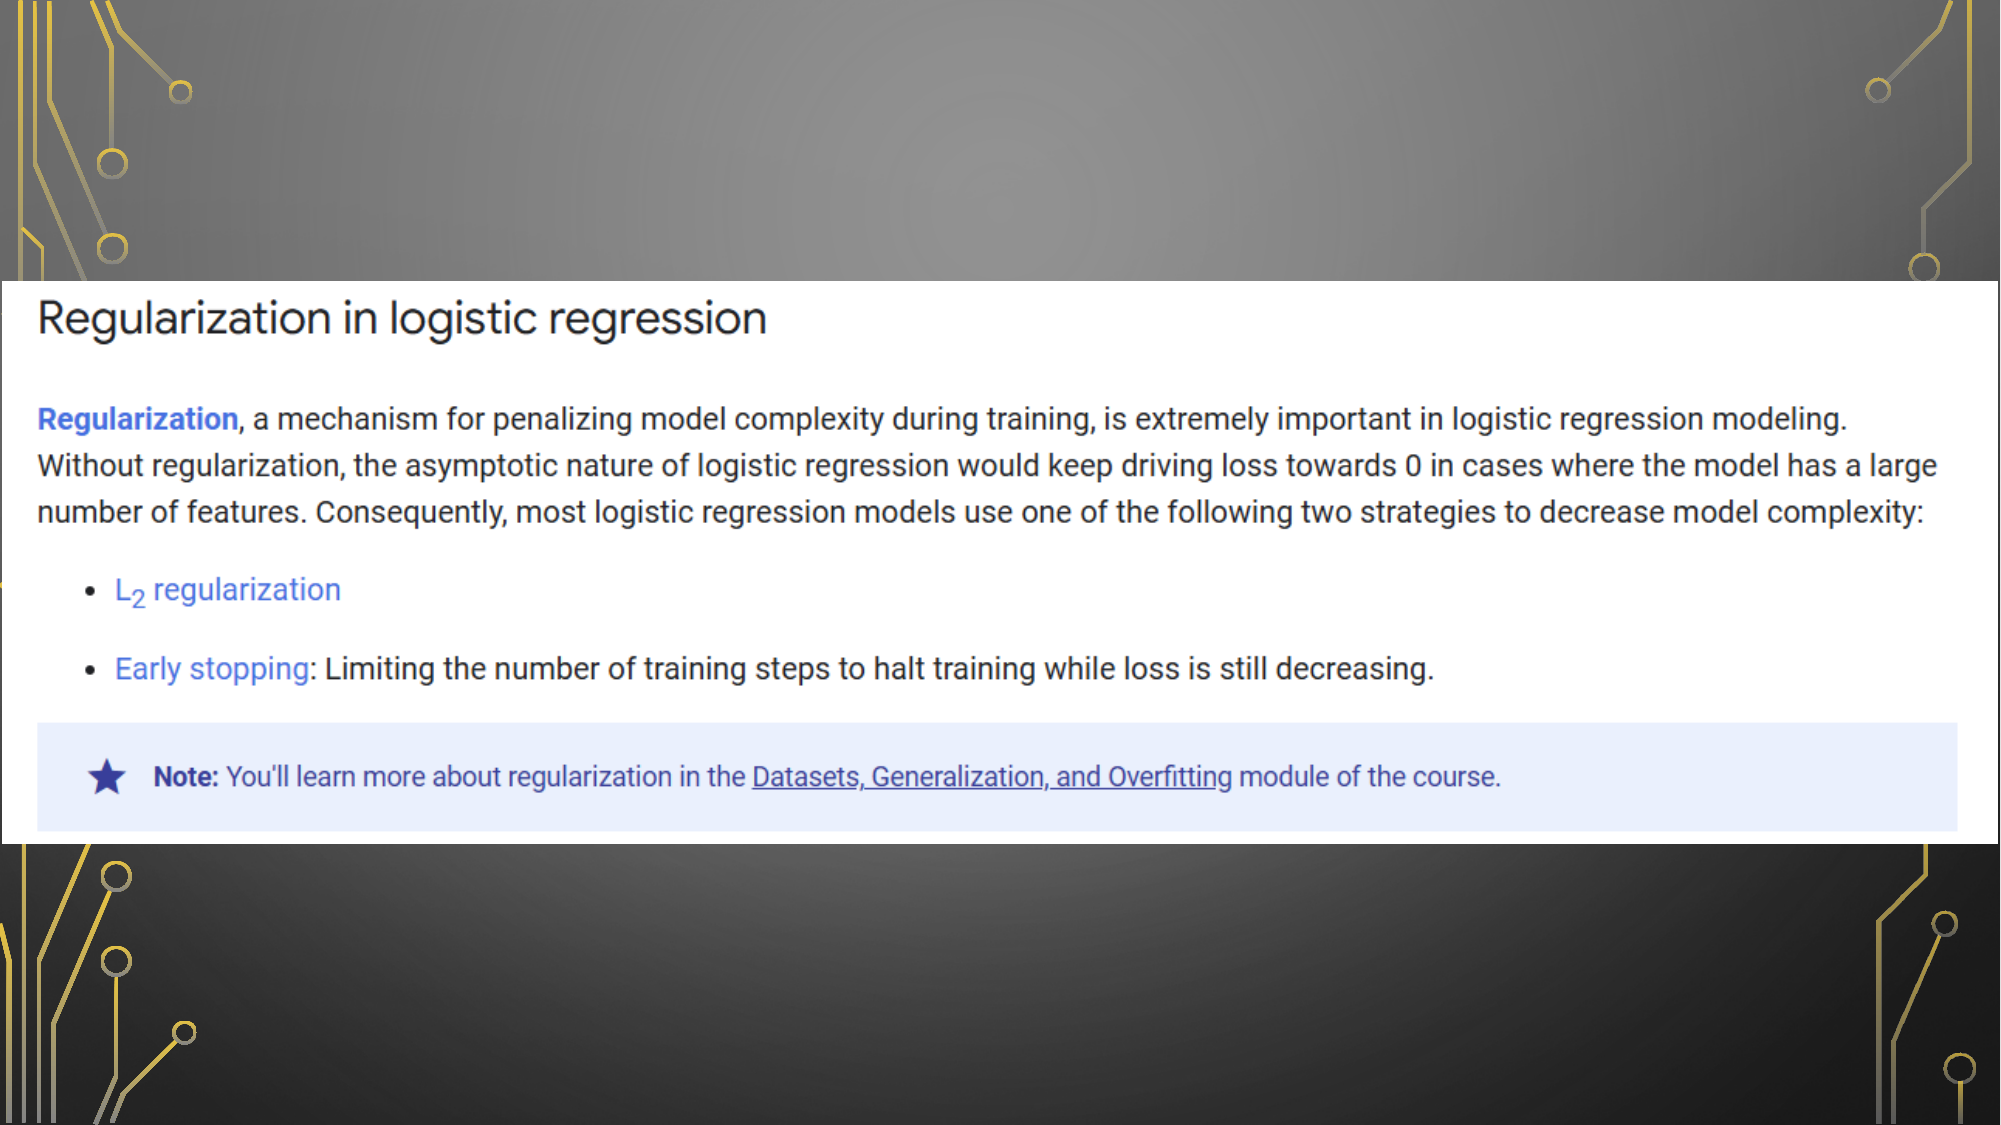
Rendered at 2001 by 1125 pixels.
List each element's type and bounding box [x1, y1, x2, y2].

picture [2, 281, 1998, 844]
